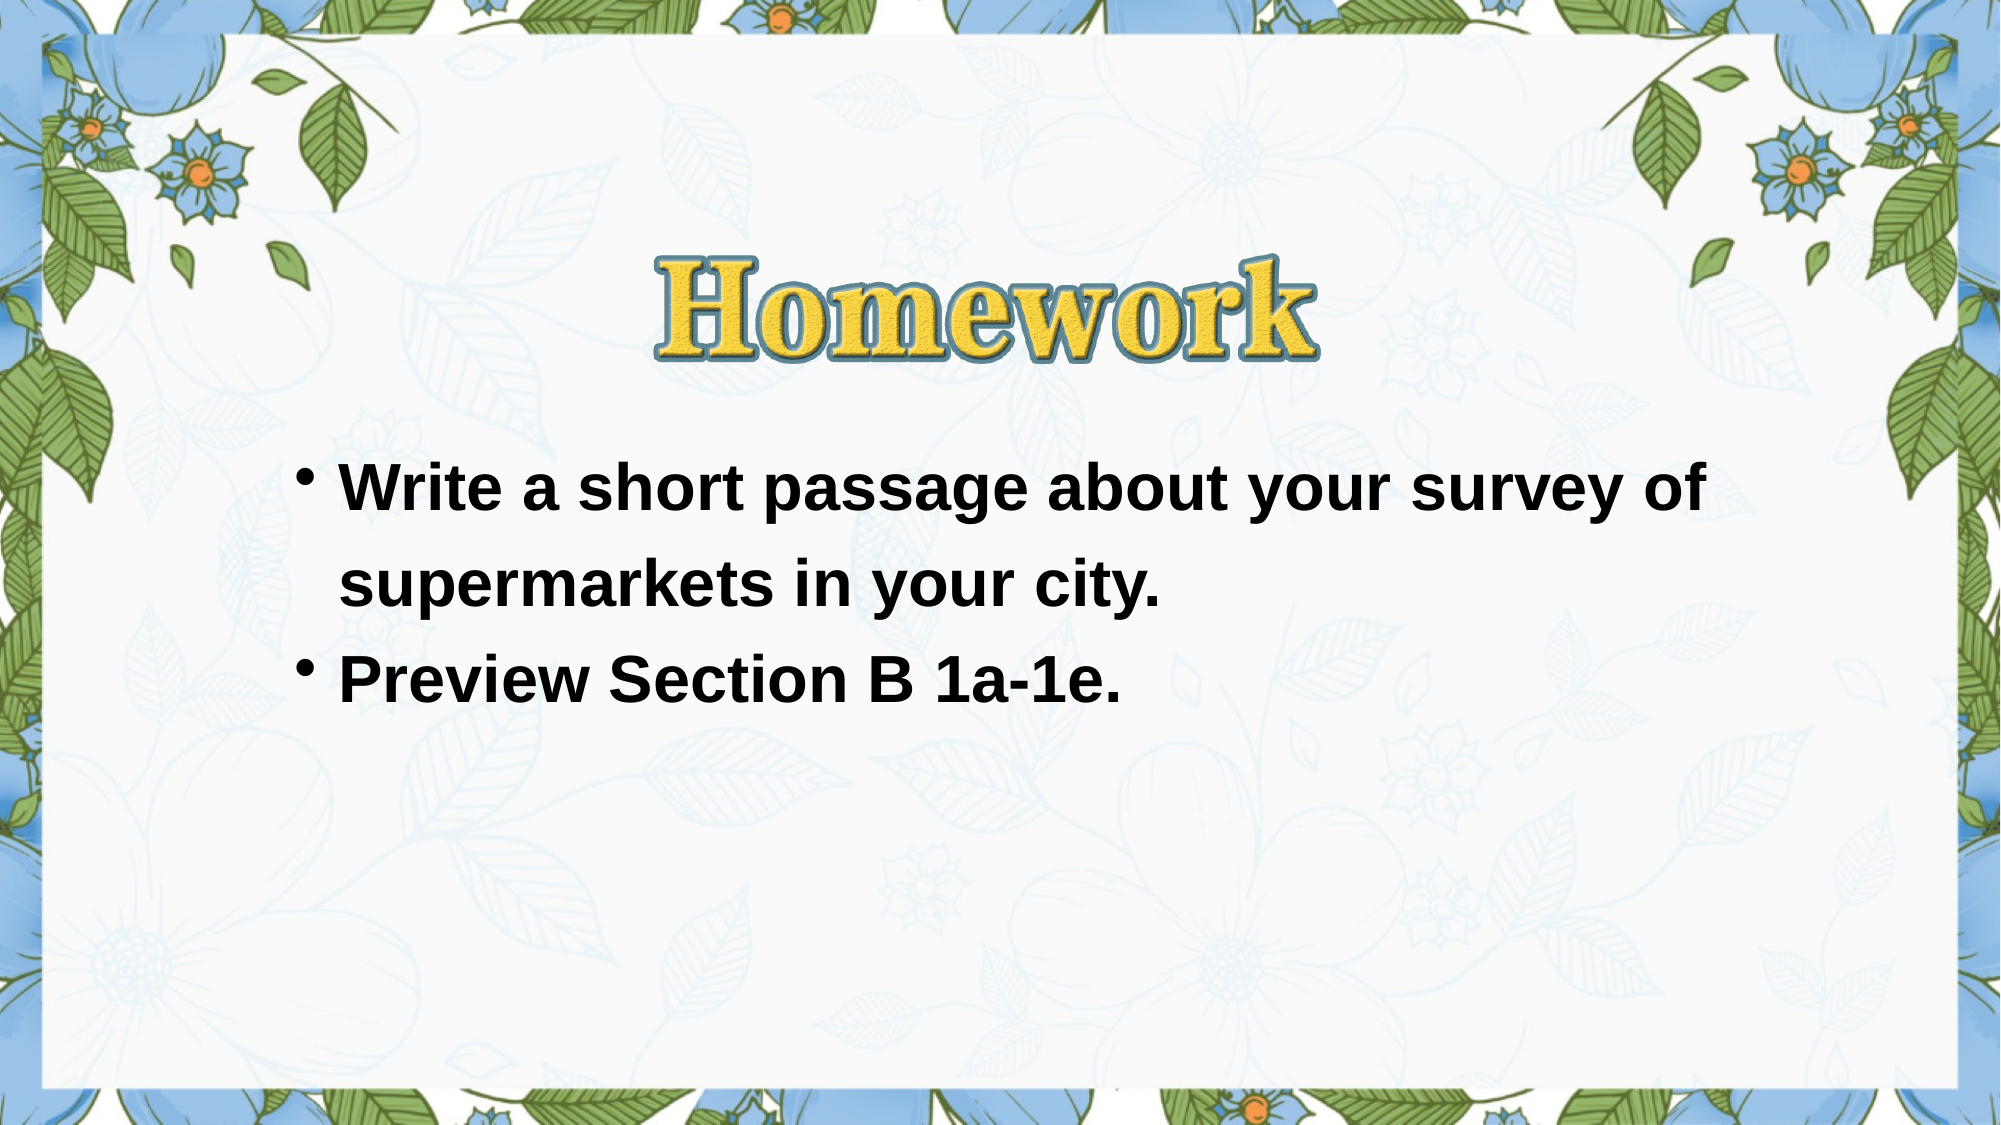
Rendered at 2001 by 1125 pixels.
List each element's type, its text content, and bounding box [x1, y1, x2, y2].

text_box Write a short passage about your survey of supermarkets in your city. Preview Section B 1a-1e. [279, 420, 1751, 724]
picture [0, 0, 2001, 1125]
